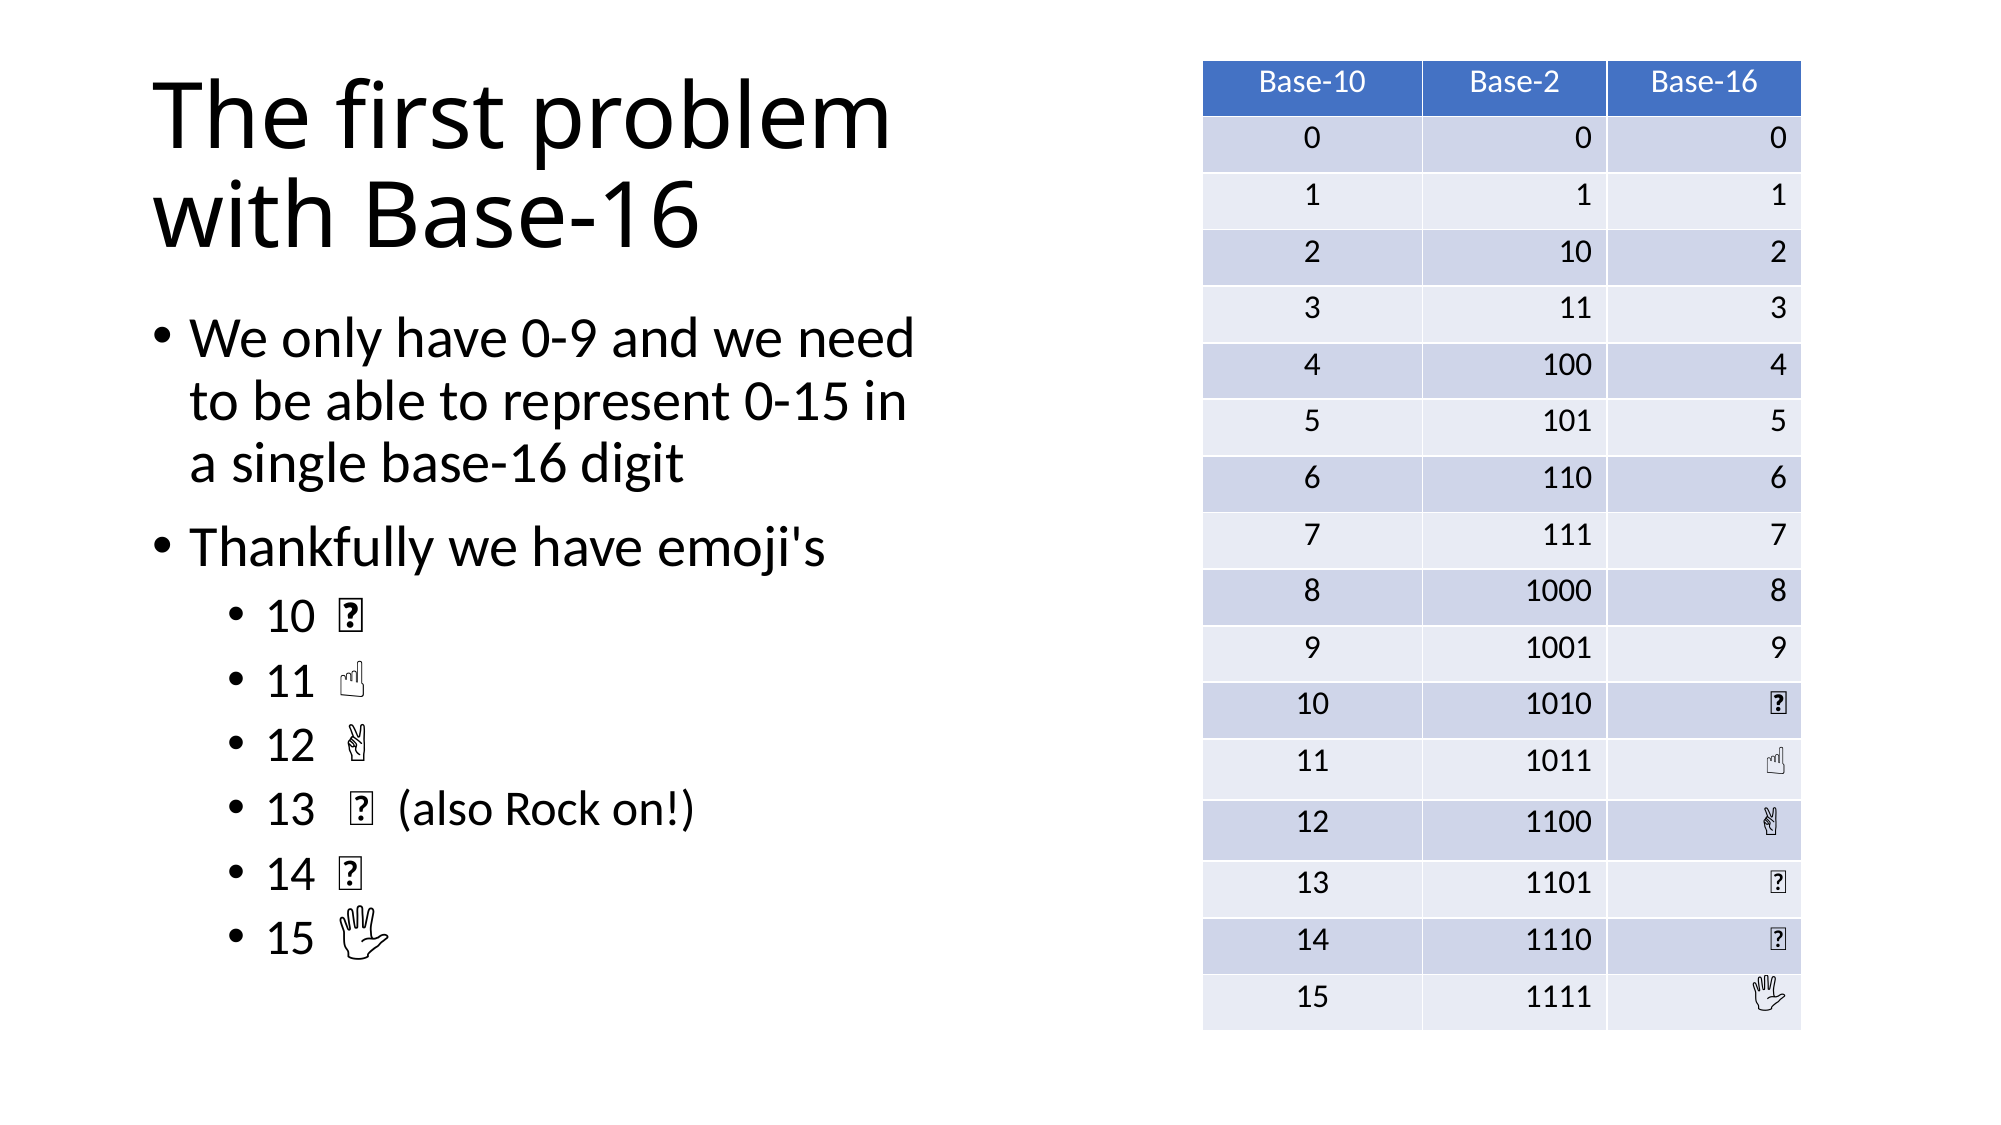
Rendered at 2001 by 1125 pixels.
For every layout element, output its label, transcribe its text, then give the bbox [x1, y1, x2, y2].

table_cell 1111 [1423, 975, 1606, 1030]
table_cell 8 [1608, 570, 1801, 625]
table_cell ✌️ [1608, 801, 1801, 860]
table_cell 13 [1203, 862, 1422, 917]
table_cell 11 [1423, 287, 1606, 342]
table_cell 10 [1203, 683, 1422, 738]
table_cell 🍀 [1608, 919, 1801, 974]
table_cell 5 [1608, 400, 1801, 455]
table_cell 100 [1423, 344, 1606, 398]
table_cell 5 [1203, 400, 1422, 455]
table_cell 🤟 [1608, 862, 1801, 917]
table_cell 1101 [1423, 862, 1606, 917]
table_cell 10 [1423, 230, 1606, 285]
title The first problem with Base-16 [137, 59, 1105, 278]
table_cell 9 [1203, 627, 1422, 681]
table_cell 8 [1203, 570, 1422, 625]
table_cell 2 [1608, 230, 1801, 285]
table_cell 2 [1203, 230, 1422, 285]
table_cell 0 [1423, 117, 1606, 172]
table_cell 111 [1423, 513, 1606, 568]
table_header Base-2 [1423, 61, 1606, 116]
table_cell 1110 [1423, 919, 1606, 974]
table_cell ☝️ [1608, 740, 1801, 799]
table_cell 11 [1203, 740, 1422, 799]
table_cell 9 [1608, 627, 1801, 681]
table_cell 110 [1423, 457, 1606, 512]
table_cell 7 [1203, 513, 1422, 568]
table_cell 14 [1203, 919, 1422, 974]
list We only have 0-9 and we need to be able to represent 0-15 in a single base-16 digit Thankfully we have emoji's 10 ✊ 11 ☝️ 12 ✌️ 13 🤟 (also Rock on!) 14 🍀 15 🖐 [137, 299, 953, 1014]
table_header Base-16 [1608, 61, 1801, 116]
table_cell 7 [1608, 513, 1801, 568]
table_cell 1100 [1423, 801, 1606, 860]
table_cell 4 [1203, 344, 1422, 398]
table_cell 1011 [1423, 740, 1606, 799]
table_cell 1 [1608, 174, 1801, 229]
table_cell 🖐 [1608, 975, 1801, 1030]
table_cell 0 [1608, 117, 1801, 172]
table_header Base-10 [1203, 61, 1422, 116]
table_cell 6 [1203, 457, 1422, 512]
table_cell 15 [1203, 975, 1422, 1030]
table_cell 3 [1608, 287, 1801, 342]
table_cell 0 [1203, 117, 1422, 172]
table_cell 1 [1423, 174, 1606, 229]
table_cell 101 [1423, 400, 1606, 455]
table_cell 1 [1203, 174, 1422, 229]
table_cell 3 [1203, 287, 1422, 342]
table_cell 4 [1608, 344, 1801, 398]
table_cell 6 [1608, 457, 1801, 512]
table_cell 12 [1203, 801, 1422, 860]
table_cell 1010 [1423, 683, 1606, 738]
table_cell 1000 [1423, 570, 1606, 625]
table_cell ✊ [1608, 683, 1801, 738]
table_cell 1001 [1423, 627, 1606, 681]
